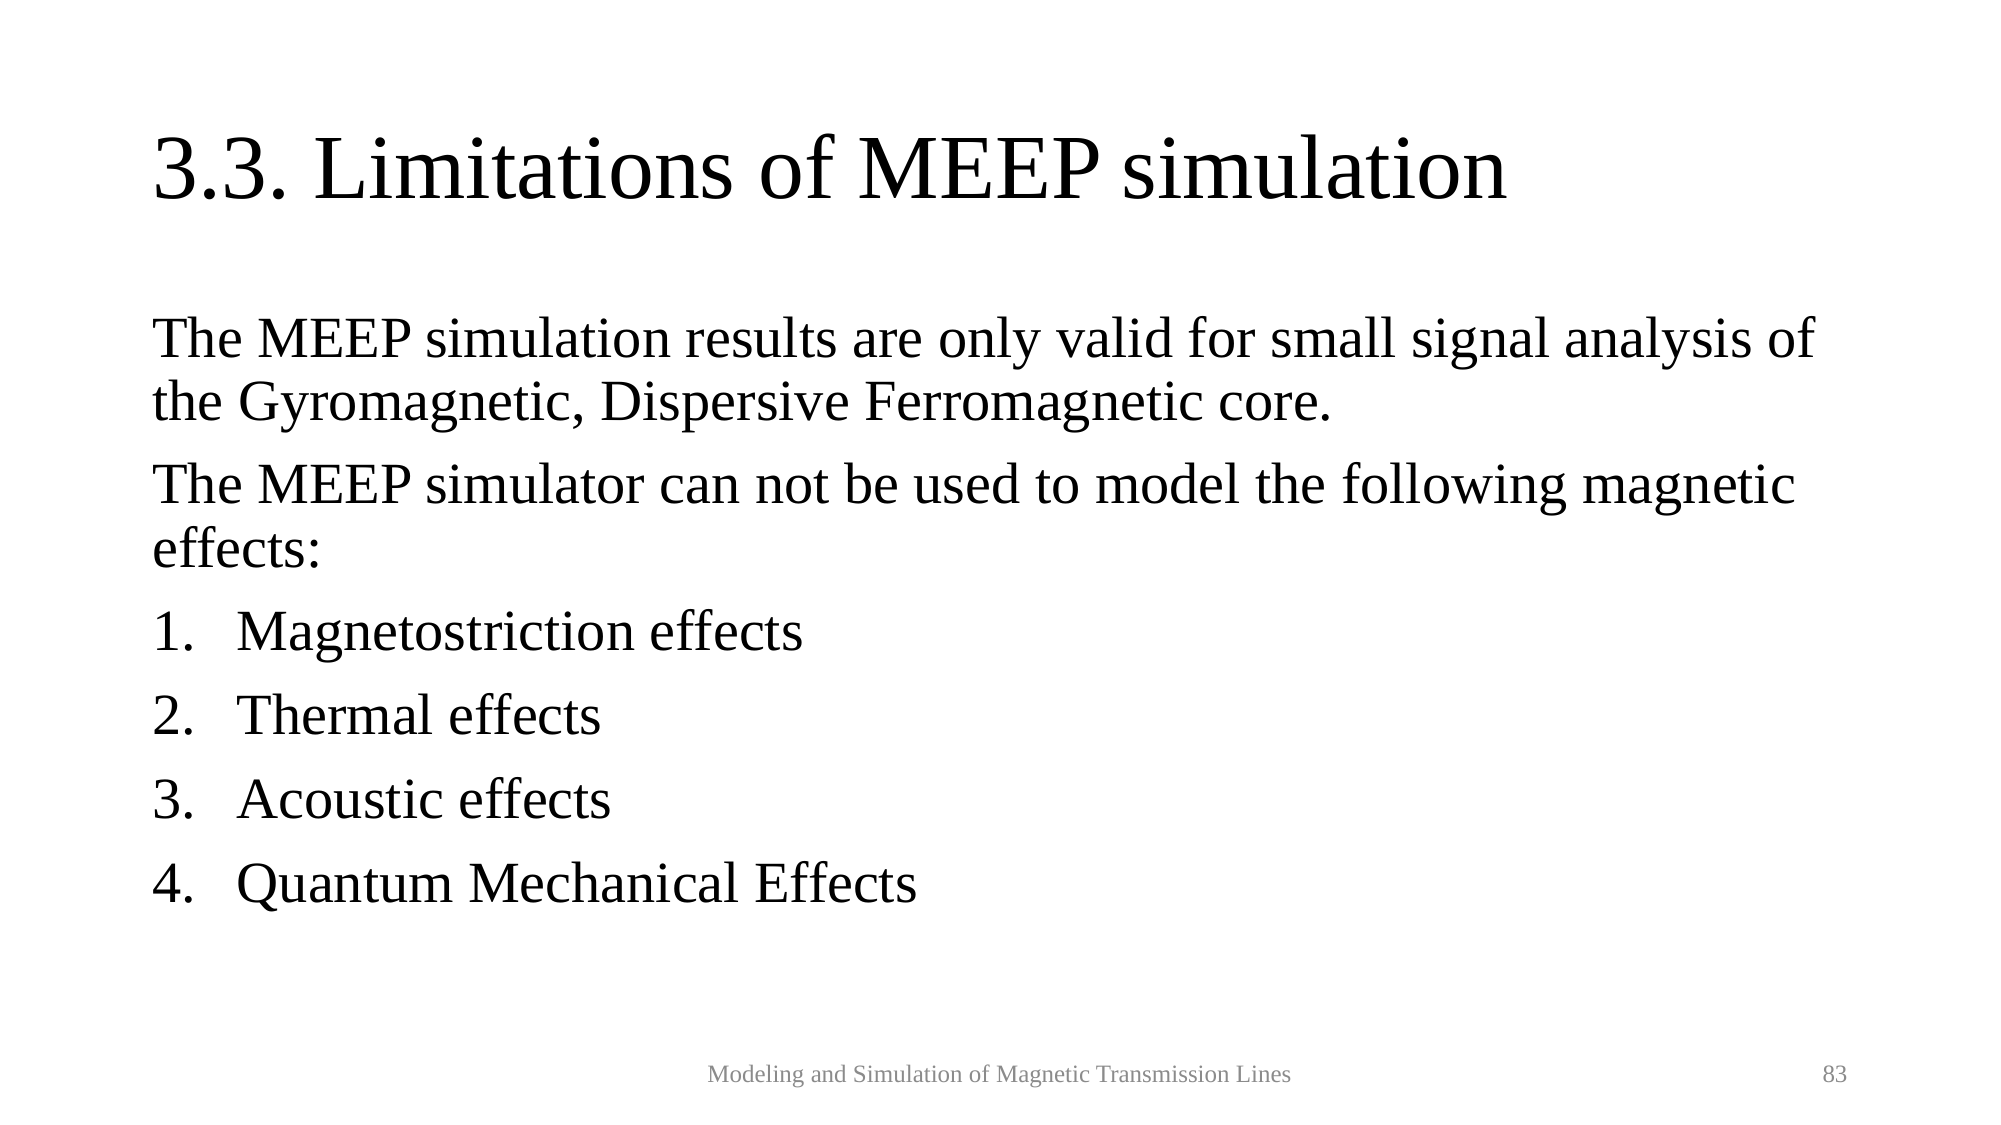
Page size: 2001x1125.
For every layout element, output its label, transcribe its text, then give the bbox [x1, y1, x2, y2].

slide_number 83 [1412, 1042, 1863, 1103]
title 3.3. Limitations of MEEP simulation [137, 59, 1863, 278]
list The MEEP simulation results are only valid for small signal analysis of the Gyromagnetic, Dispersive Ferromagnetic core. The MEEP simulator can not be used to model the following magnetic effects: Magnetostriction effects Thermal effects Acoustic effects Quantum Mechanical Effects [137, 299, 1863, 1014]
footer Modeling and Simulation of Magnetic Transmission Lines [662, 1042, 1338, 1103]
